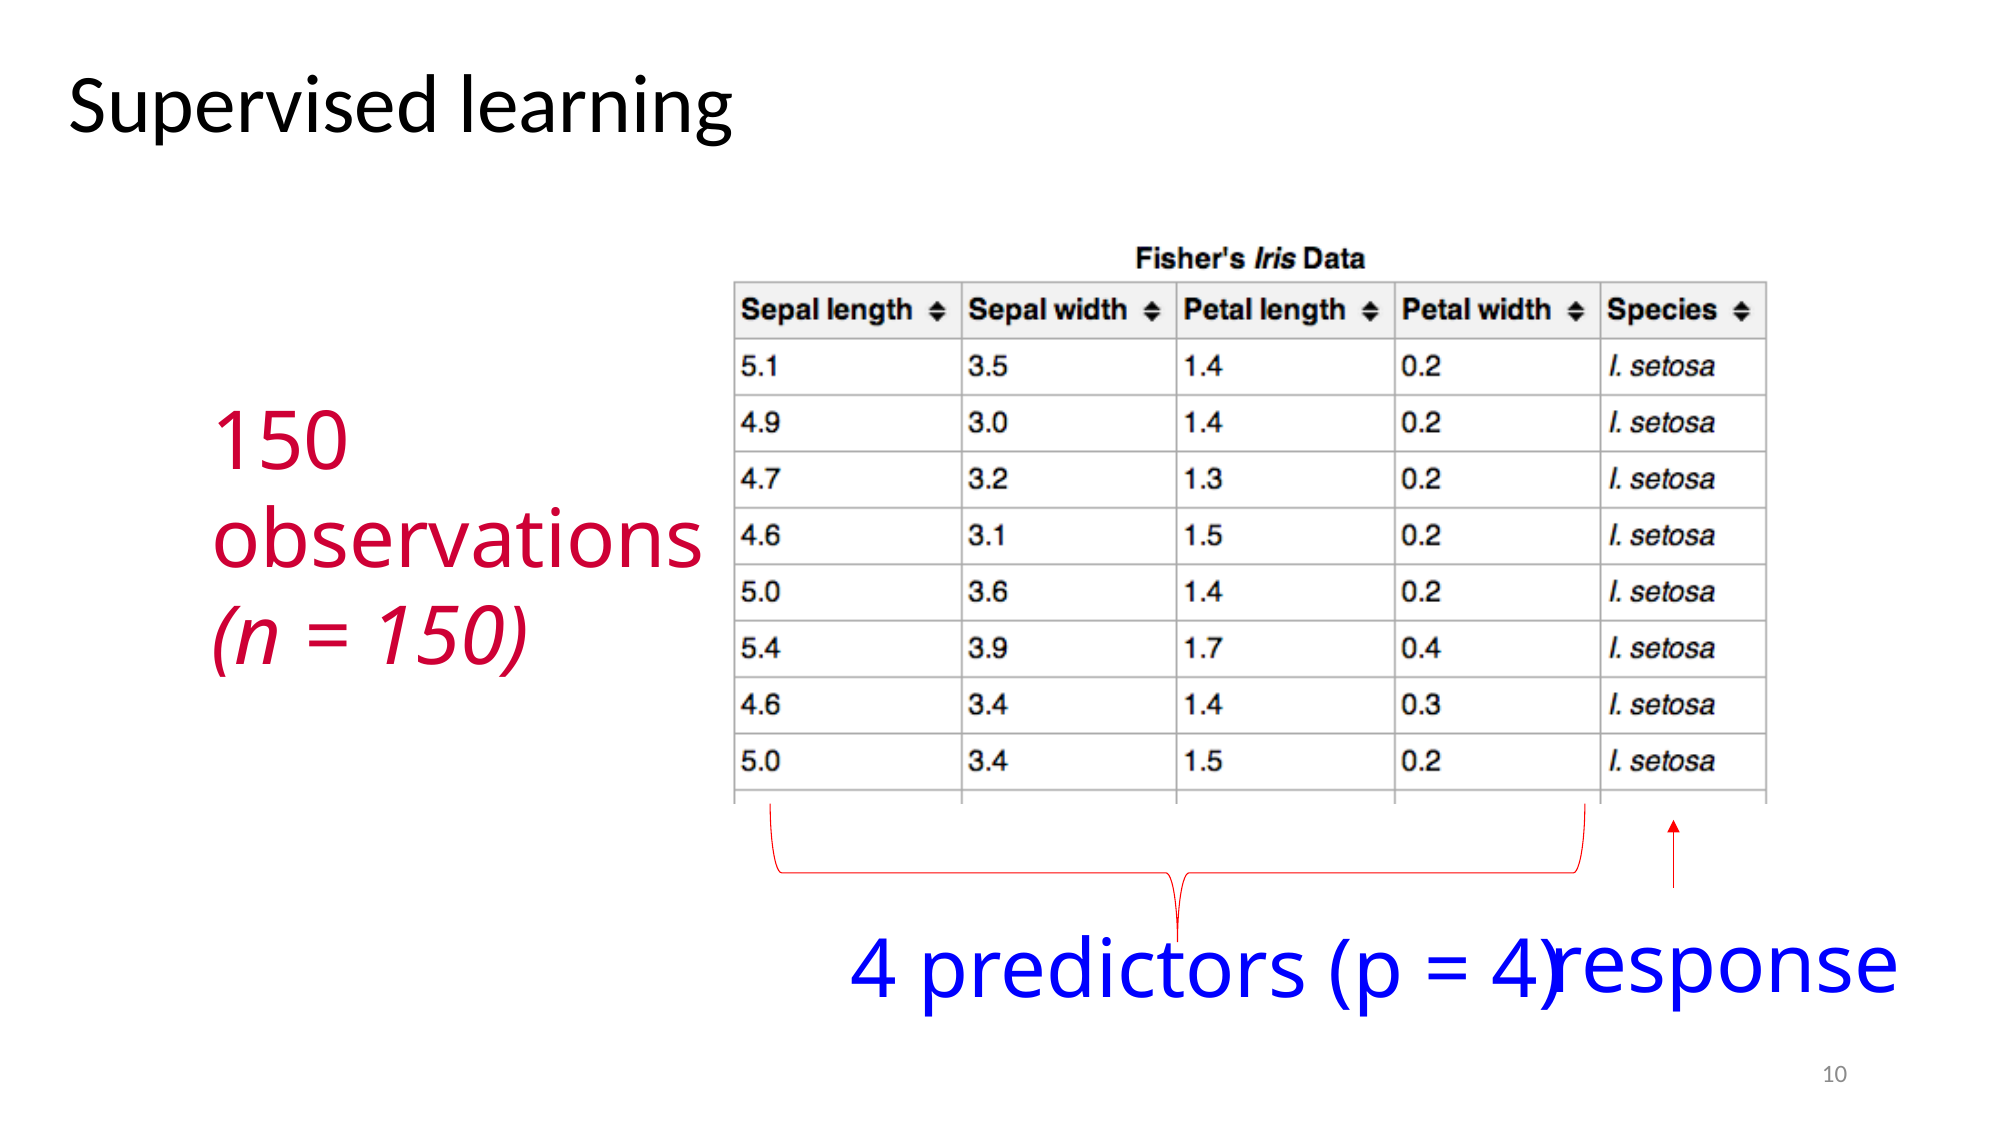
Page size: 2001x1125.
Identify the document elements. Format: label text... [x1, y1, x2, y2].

picture [723, 238, 1782, 804]
text_box response [1534, 904, 1975, 1017]
text_box [769, 804, 1586, 943]
text_box Supervised learning [54, 41, 750, 157]
text_box 4 predictors (p = 4) [836, 909, 1585, 1022]
slide_number 10 [1412, 1042, 1863, 1103]
text_box 150 observations (n = 150) [196, 380, 723, 689]
